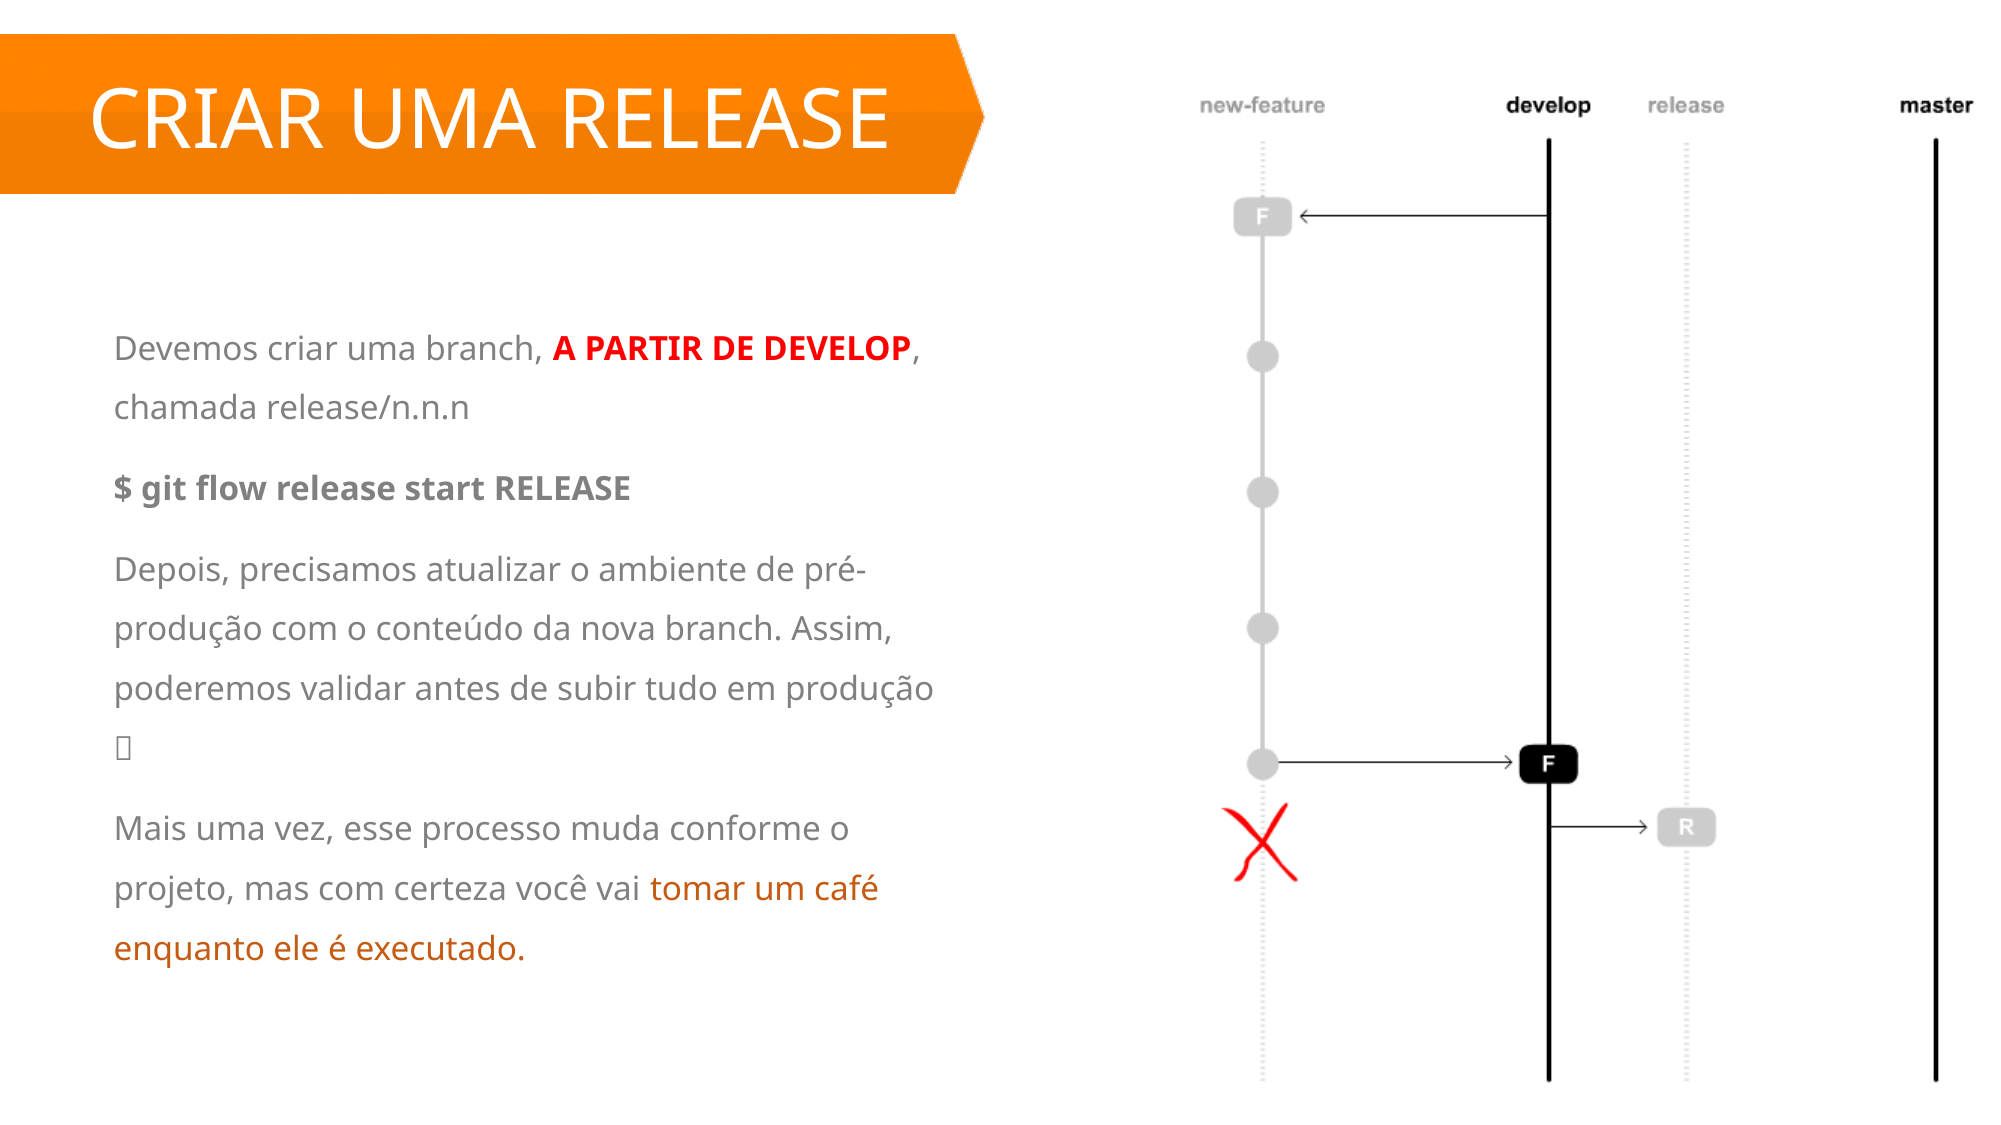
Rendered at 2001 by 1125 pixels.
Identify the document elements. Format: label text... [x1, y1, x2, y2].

text_box Devemos criar uma branch, A PARTIR DE DEVELOP, chamada release/n.n.n $ git flow release start RELEASE Depois, precisamos atualizar o ambiente de pré-produção com o conteúdo da nova branch. Assim, poderemos validar antes de subir tudo em produção  Mais uma vez, esse processo muda conforme o projeto, mas com certeza você vai tomar um café enquanto ele é executado. [98, 299, 963, 1014]
picture [0, 34, 985, 194]
picture [1174, 0, 2000, 1125]
